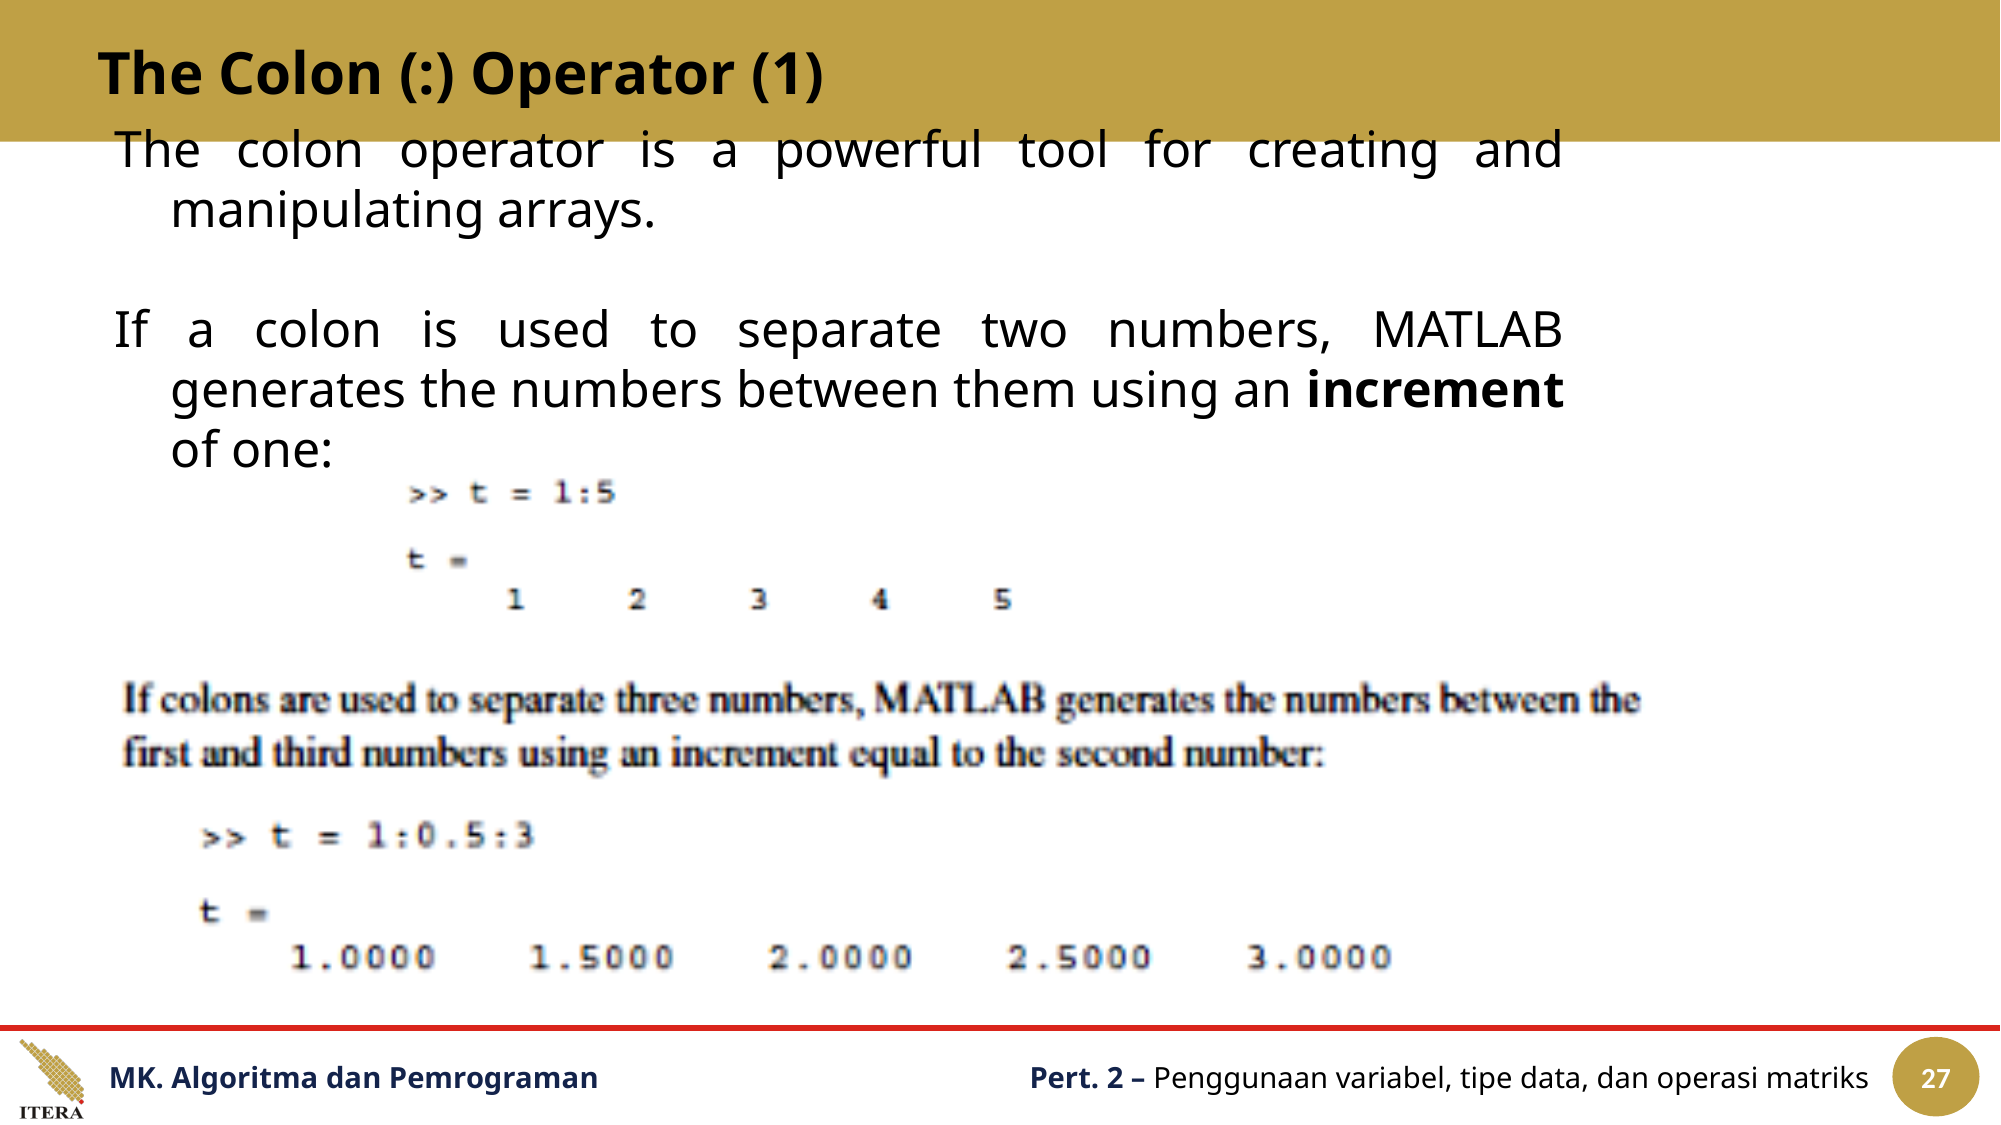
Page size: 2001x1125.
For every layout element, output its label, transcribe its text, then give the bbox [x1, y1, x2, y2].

text_box 27 [1891, 1035, 1981, 1118]
text_box Pert. 2 – Penggunaan variabel, tipe data, dan operasi matriks [977, 1036, 1885, 1117]
text_box [0, 0, 2000, 143]
picture [334, 453, 1180, 631]
picture [9, 1036, 94, 1122]
text_box MK. Algoritma dan Pemrograman [94, 1036, 888, 1117]
text_box The colon operator is a powerful tool for creating and manipulating arrays. If a colon is used to separate two numbers, MATLAB generates the numbers between them using an increment of one: [75, 208, 1585, 386]
picture [113, 671, 1661, 997]
text_box The Colon (:) Operator (1) [59, 31, 1941, 111]
